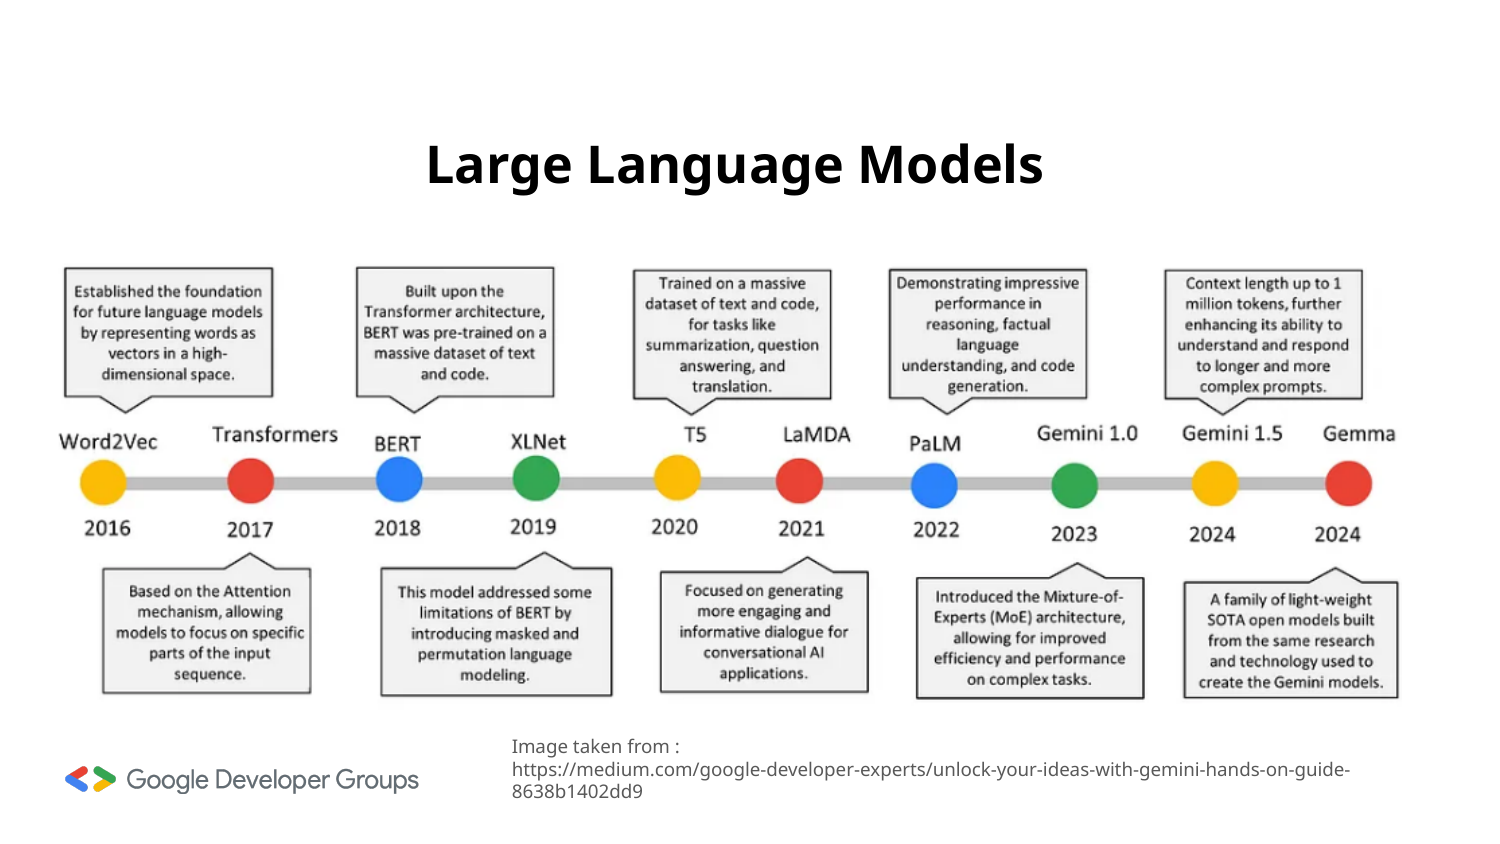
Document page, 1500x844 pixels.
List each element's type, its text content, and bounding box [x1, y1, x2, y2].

text_box Image taken from : https://medium.com/google-developer-experts/unlock-your-ideas-with-gemini-hands-on-guide-8638b1402dd9 [496, 728, 1399, 812]
picture [24, 234, 1445, 721]
picture [64, 766, 419, 794]
title Large Language Models [51, 88, 1420, 210]
